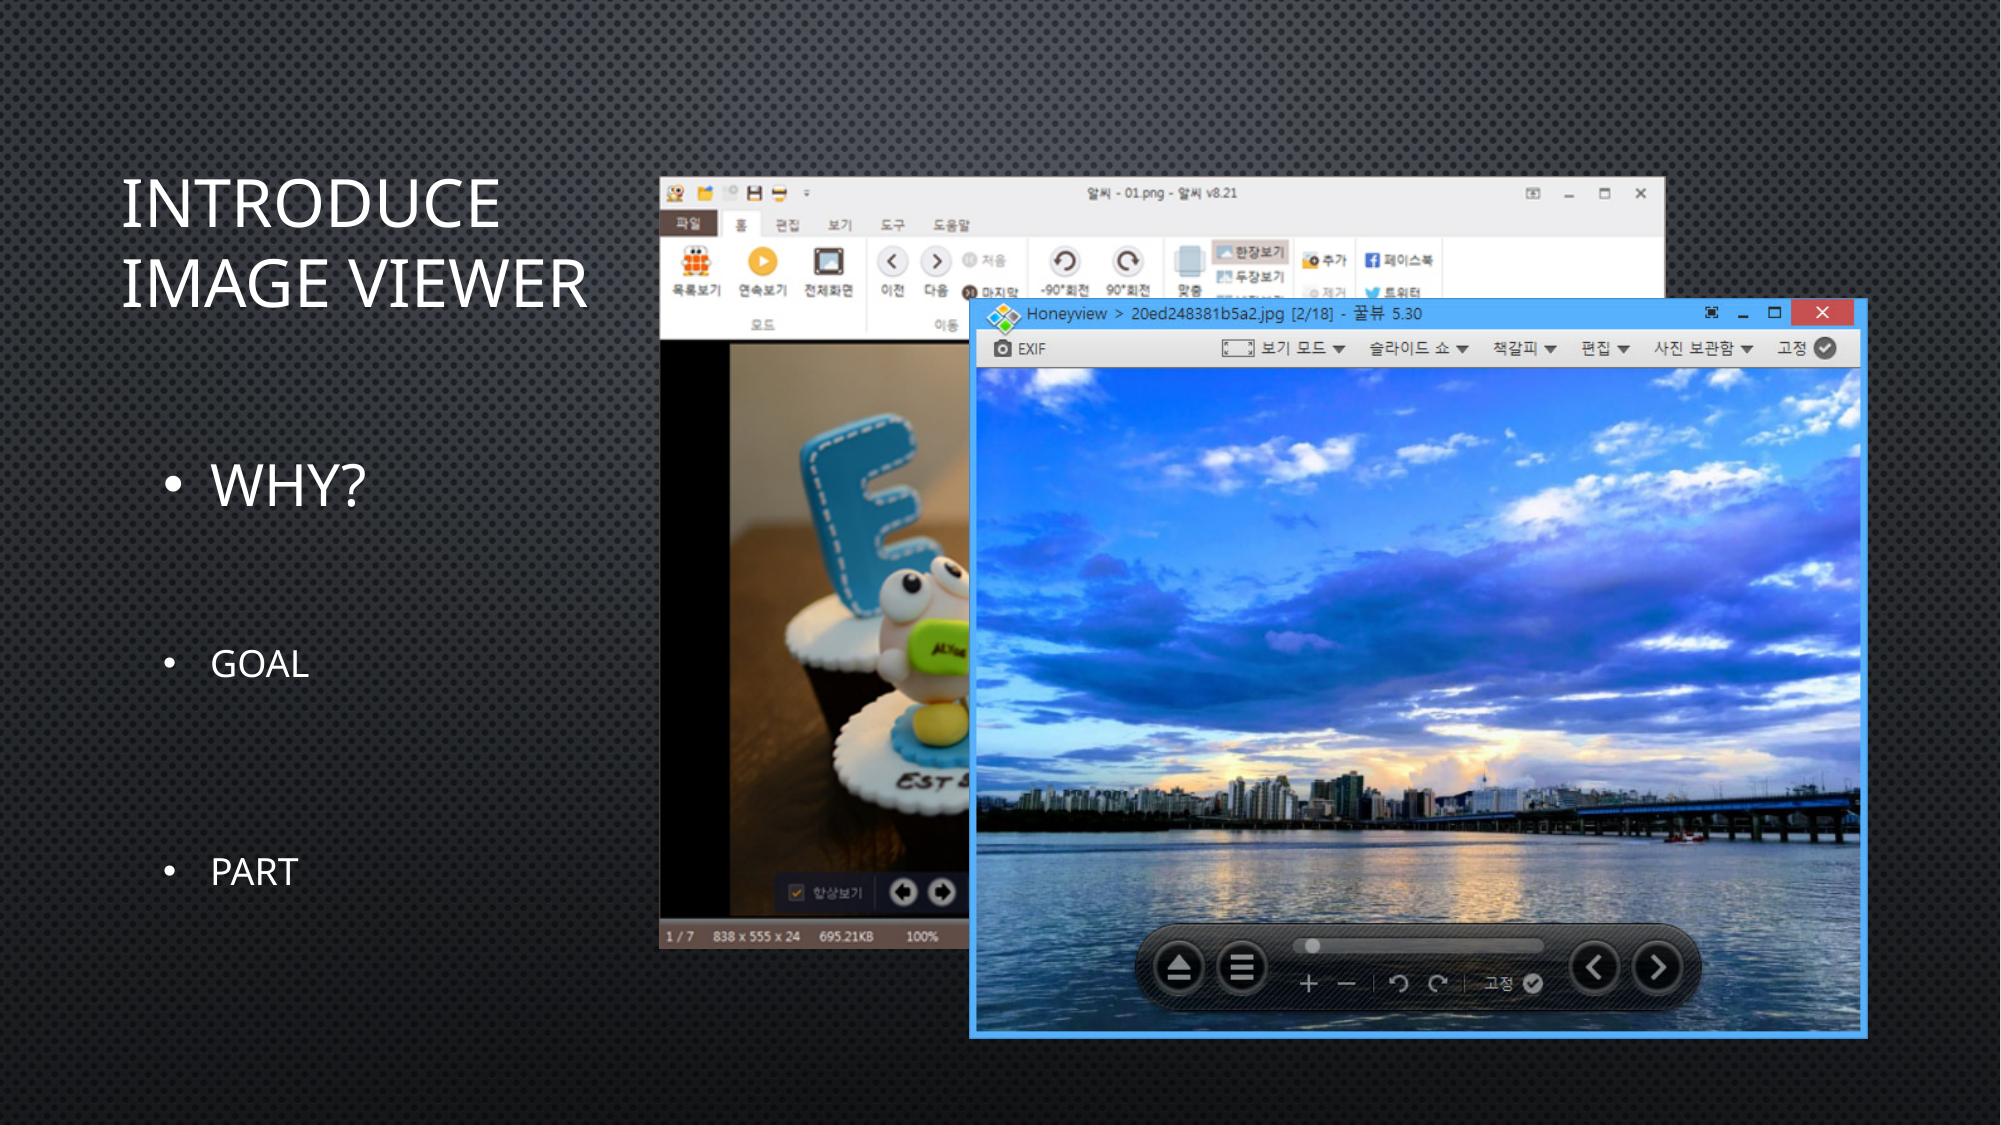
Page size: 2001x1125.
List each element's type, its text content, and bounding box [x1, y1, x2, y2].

title Introduce Image Viewer [106, 103, 706, 379]
text_box Why? [148, 440, 385, 556]
picture [659, 175, 1868, 1040]
text_box Part [148, 840, 385, 956]
list Goal [148, 640, 385, 756]
